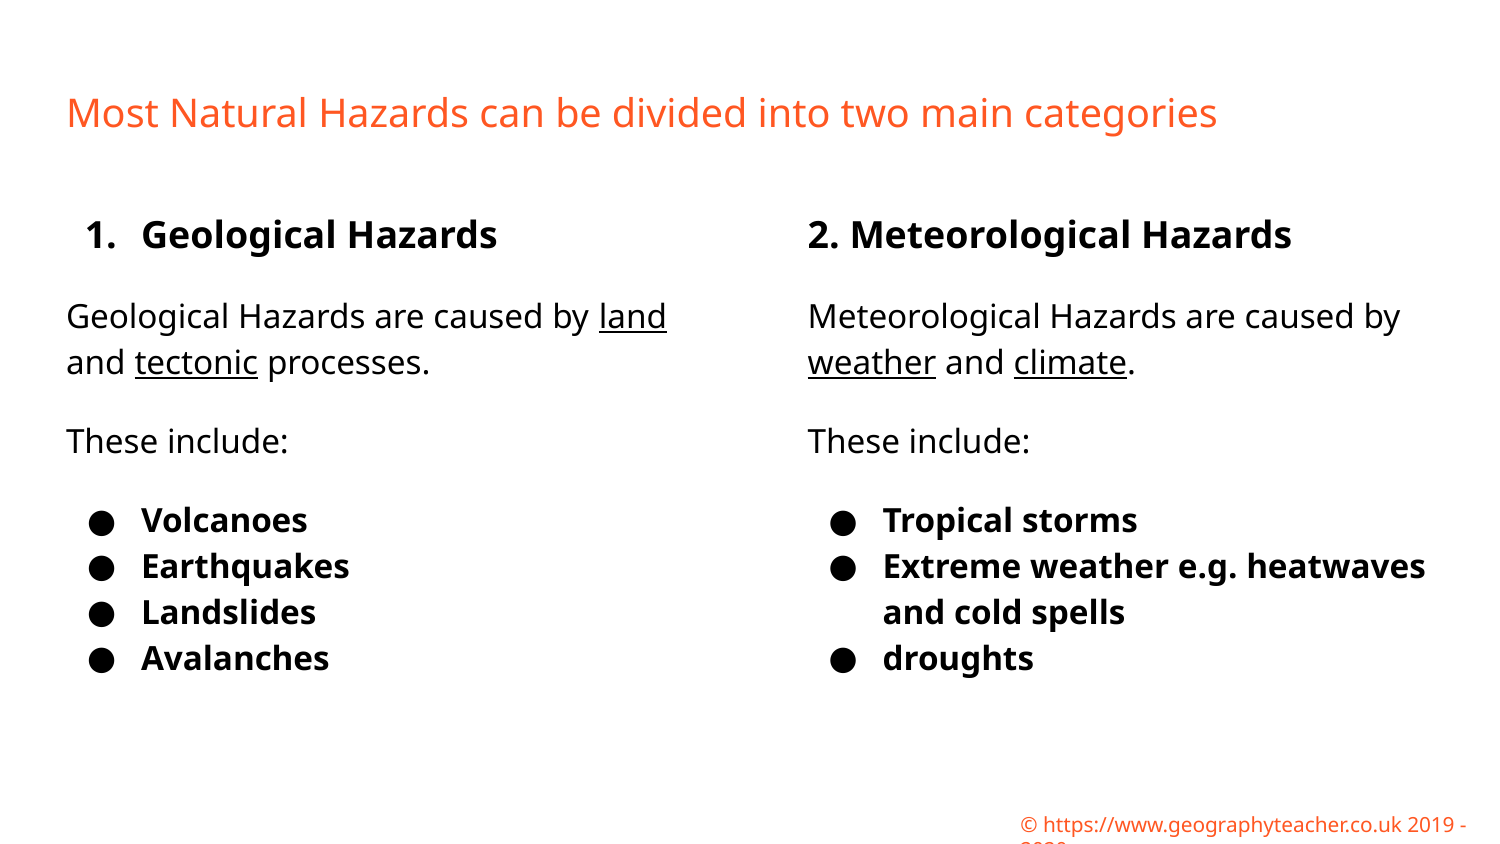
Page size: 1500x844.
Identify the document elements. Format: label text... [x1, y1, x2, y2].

list 2. Meteorological Hazards Meteorological Hazards are caused by weather and climate. These include: Tropical storms Extreme weather e.g. heatwaves and cold spells droughts [792, 189, 1449, 708]
title Most Natural Hazards can be divided into two main categories [51, 72, 1449, 167]
list Geological Hazards Geological Hazards are caused by land and tectonic processes. These include: Volcanoes Earthquakes Landslides Avalanches [51, 189, 708, 694]
